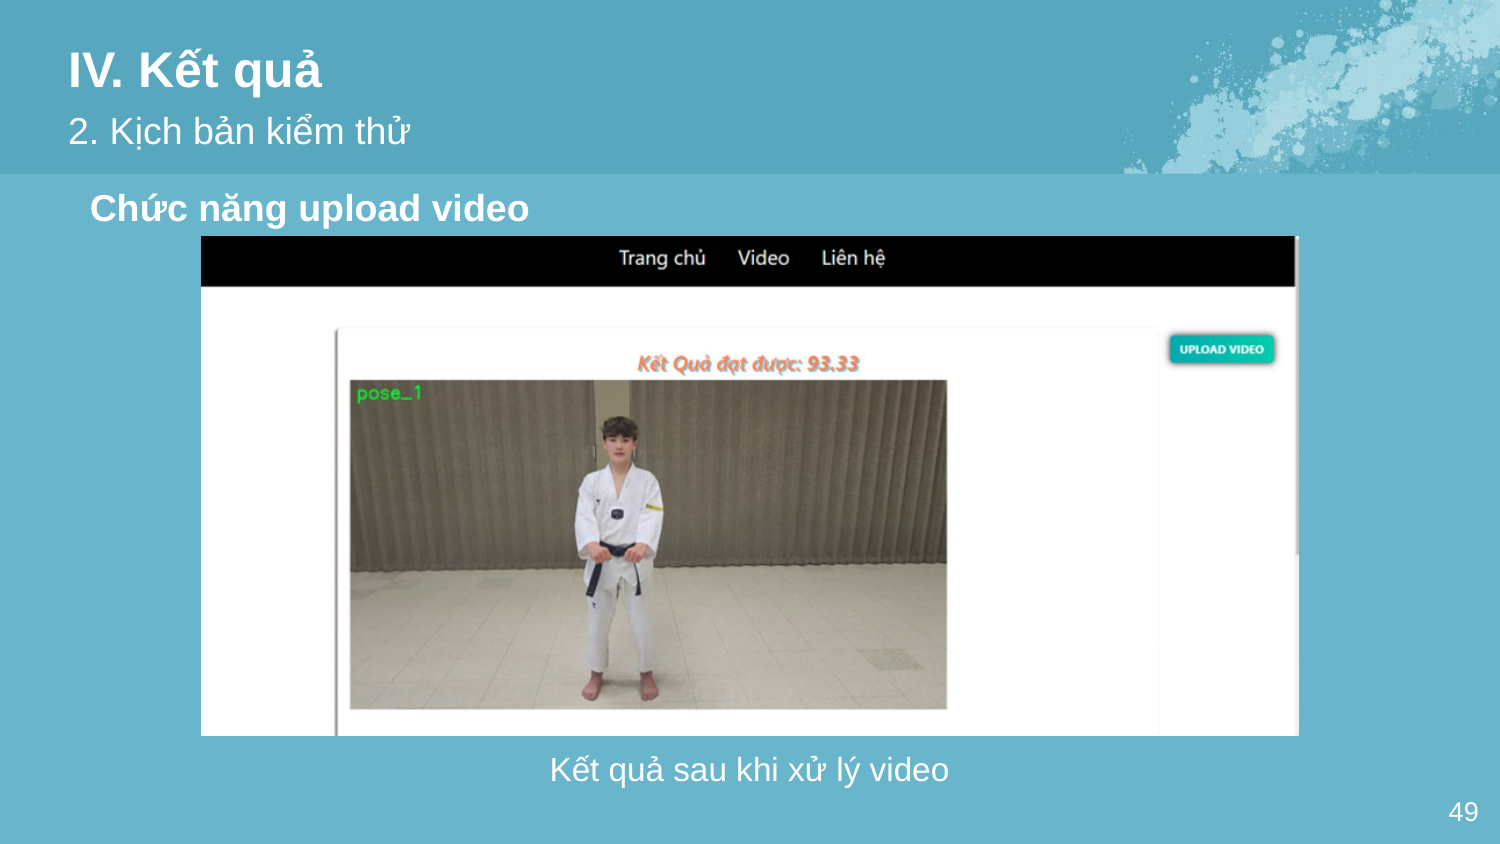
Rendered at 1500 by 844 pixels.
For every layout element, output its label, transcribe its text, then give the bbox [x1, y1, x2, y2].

text_box Kết quả sau khi xử lý video [201, 742, 1298, 804]
slide_number 49 [1403, 779, 1494, 844]
list 2. Kịch bản kiểm thử [53, 106, 1500, 154]
text_box Chức năng upload video [74, 176, 902, 237]
picture [201, 236, 1299, 736]
picture [0, 0, 1500, 173]
list IV. Kết quả [53, 20, 1500, 106]
